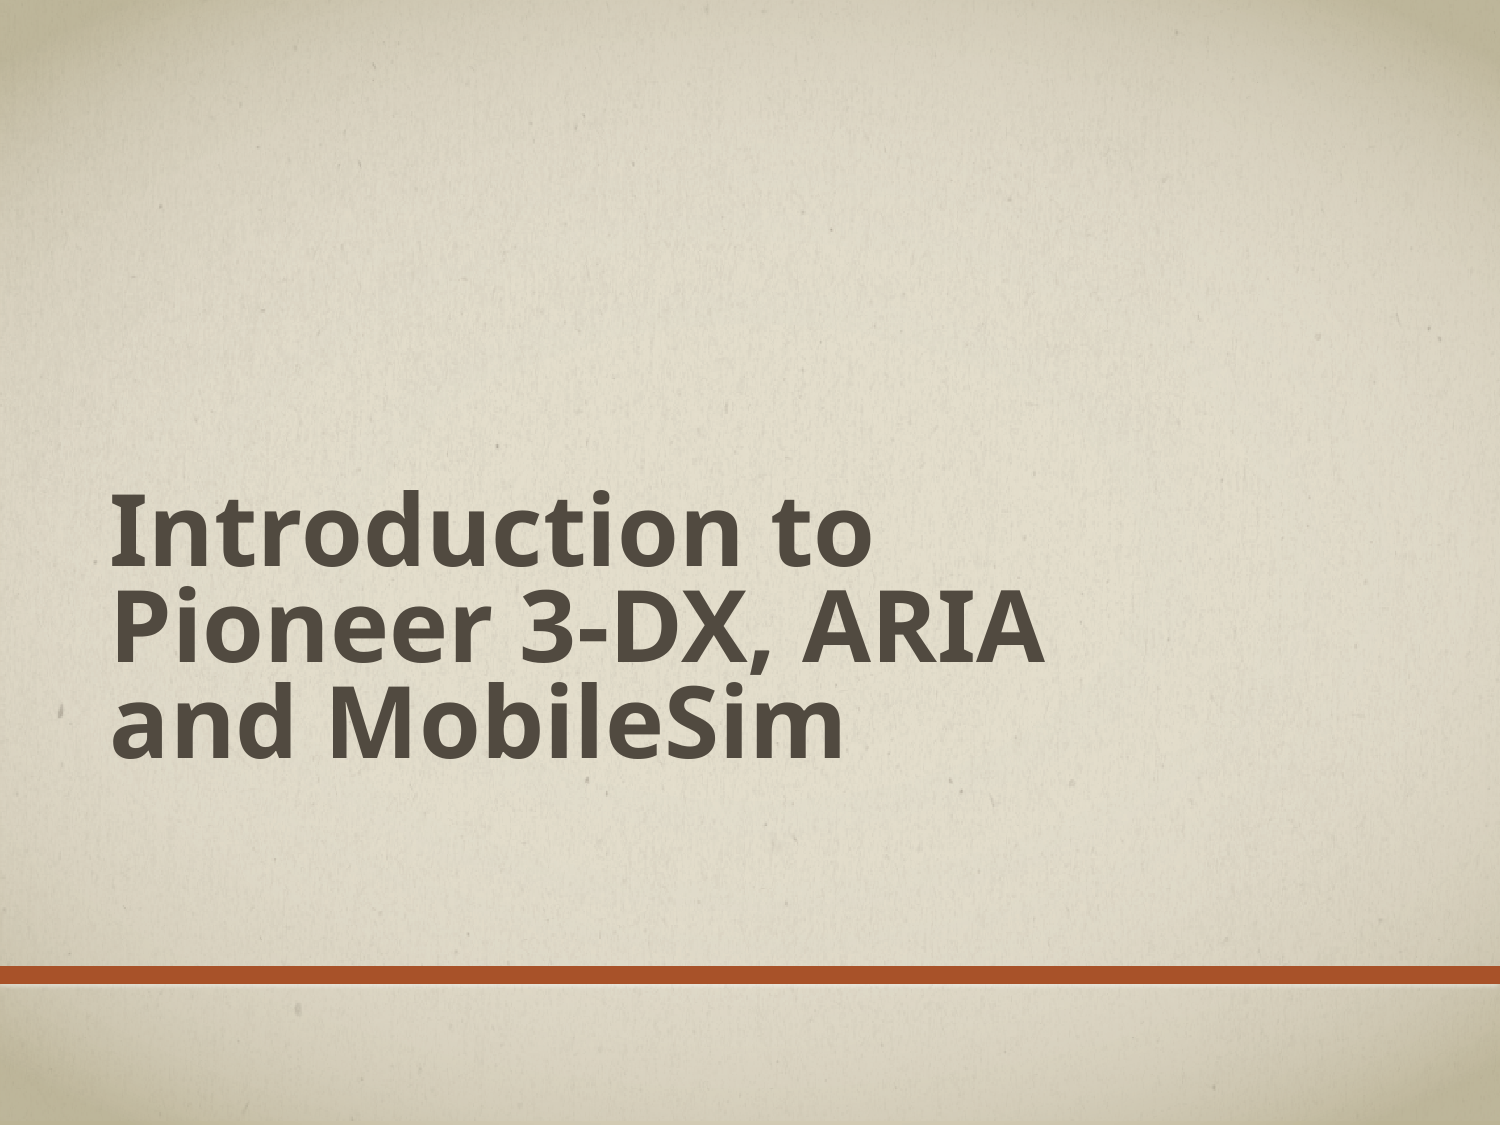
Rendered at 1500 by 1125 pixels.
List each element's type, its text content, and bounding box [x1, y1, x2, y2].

title Introduction to Pioneer 3-DX, ARIA and MobileSim [94, 439, 1213, 785]
picture [0, 984, 1500, 1125]
picture [0, 0, 1500, 966]
